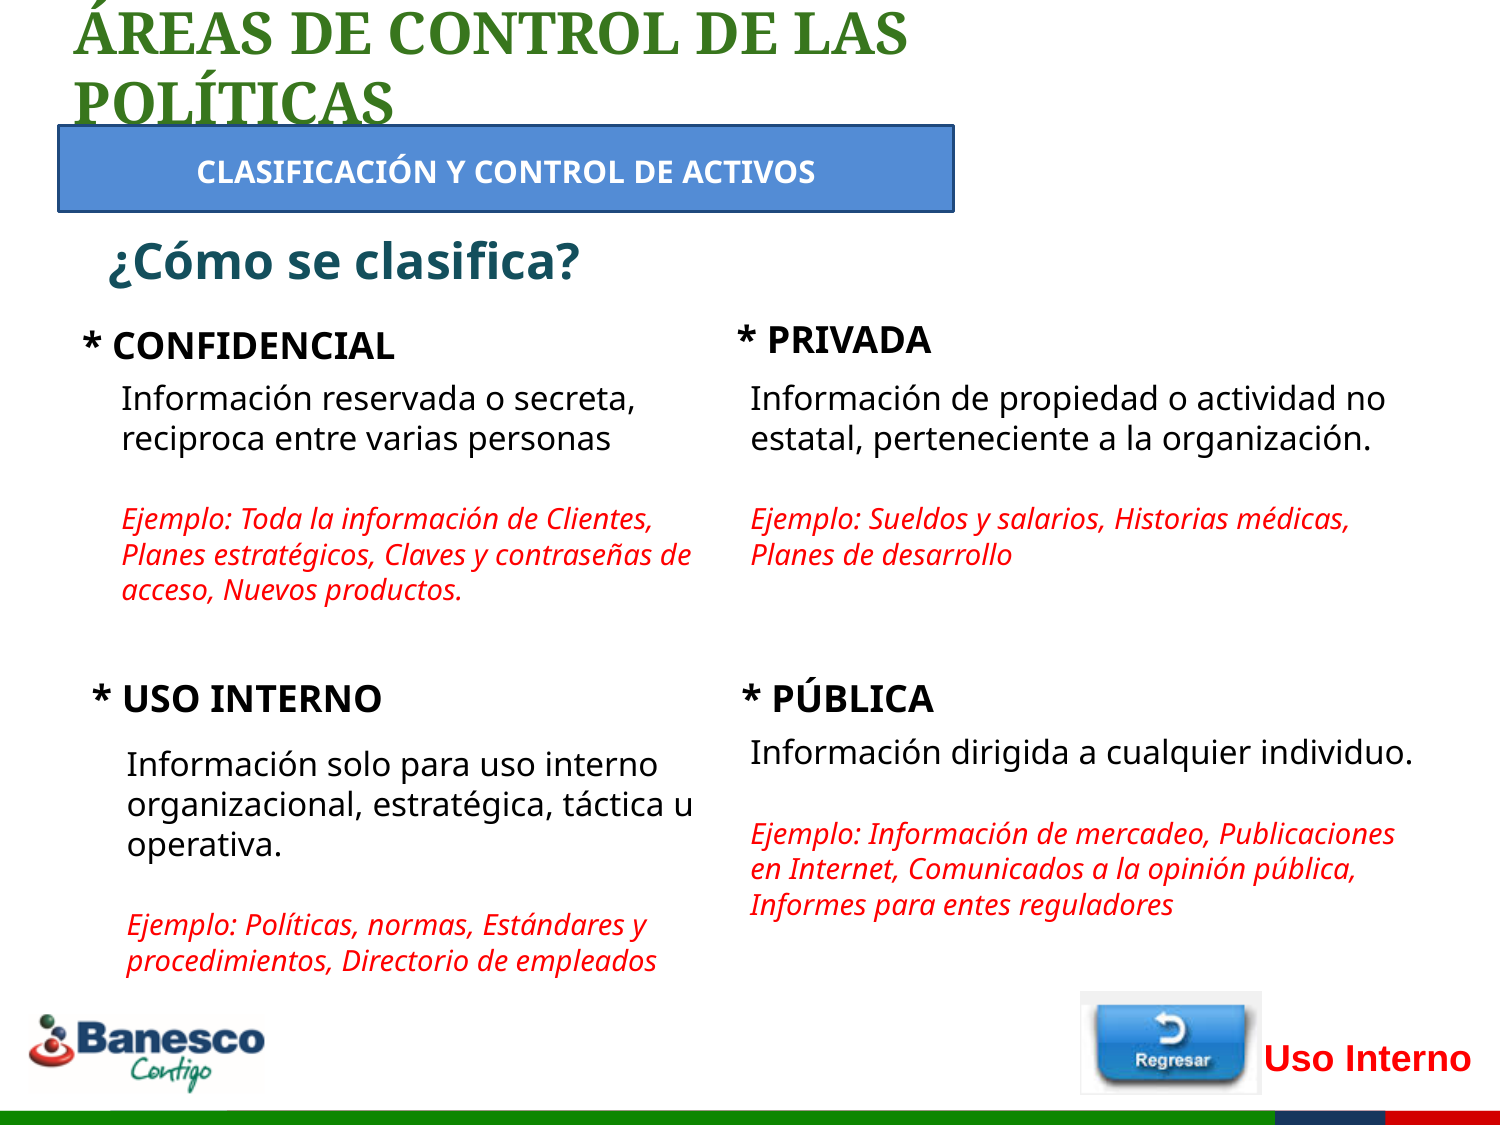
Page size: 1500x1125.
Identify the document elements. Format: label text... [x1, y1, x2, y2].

text_box * CONFIDENCIAL [57, 279, 482, 361]
text_box ¿Cómo se clasifica? [93, 212, 724, 355]
picture [9, 983, 275, 1103]
text_box * PÚBLICA [726, 634, 1027, 716]
text_box Uso Interno [1219, 1004, 1488, 1125]
text_box Información de propiedad o actividad no estatal, perteneciente a la organización. Ejemplo: Sueldos y salarios, Historias médicas, Planes de desarrollo [679, 361, 1424, 634]
picture [1080, 991, 1263, 1095]
text_box * USO INTERNO [76, 669, 464, 727]
text_box CLASIFICACIÓN Y CONTROL DE ACTIVOS [58, 125, 954, 212]
text_box Información solo para uso interno organizacional, estratégica, táctica u operativa. Ejemplo: Políticas, normas, Estándares y procedimientos, Directorio de empleados [55, 727, 679, 961]
text_box Información dirigida a cualquier individuo. Ejemplo: Información de mercadeo, Publicaciones en Internet, Comunicados a la opinión pública, Informes para entes reguladores [679, 716, 1447, 961]
text_box Información reservada o secreta, reciproca entre varias personas Ejemplo: Toda la información de Clientes, Planes estratégicos, Claves y contraseñas de acceso, Nuevos productos. [50, 361, 724, 669]
text_box * PRIVADA [721, 273, 1022, 361]
title Áreas de Control de las Políticas [58, 23, 1178, 109]
